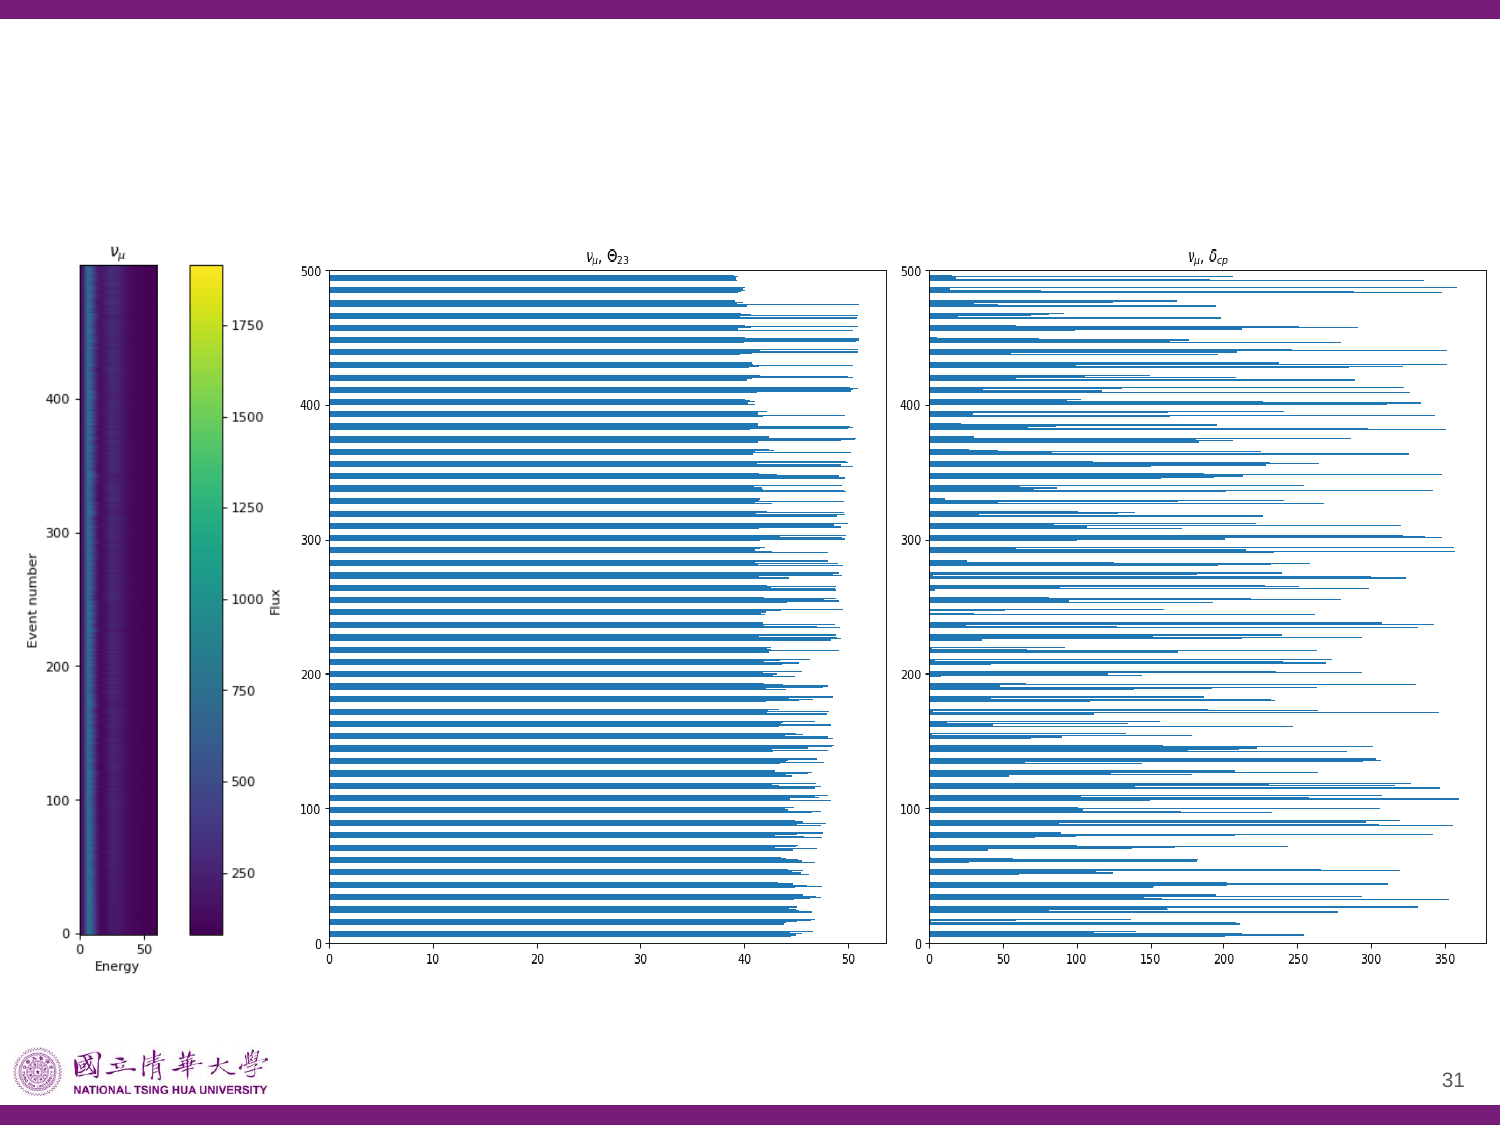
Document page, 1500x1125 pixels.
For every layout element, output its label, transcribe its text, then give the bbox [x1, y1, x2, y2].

picture [13, 1047, 268, 1096]
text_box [19, 236, 1493, 983]
slide_number ‹#› [1389, 1036, 1480, 1123]
